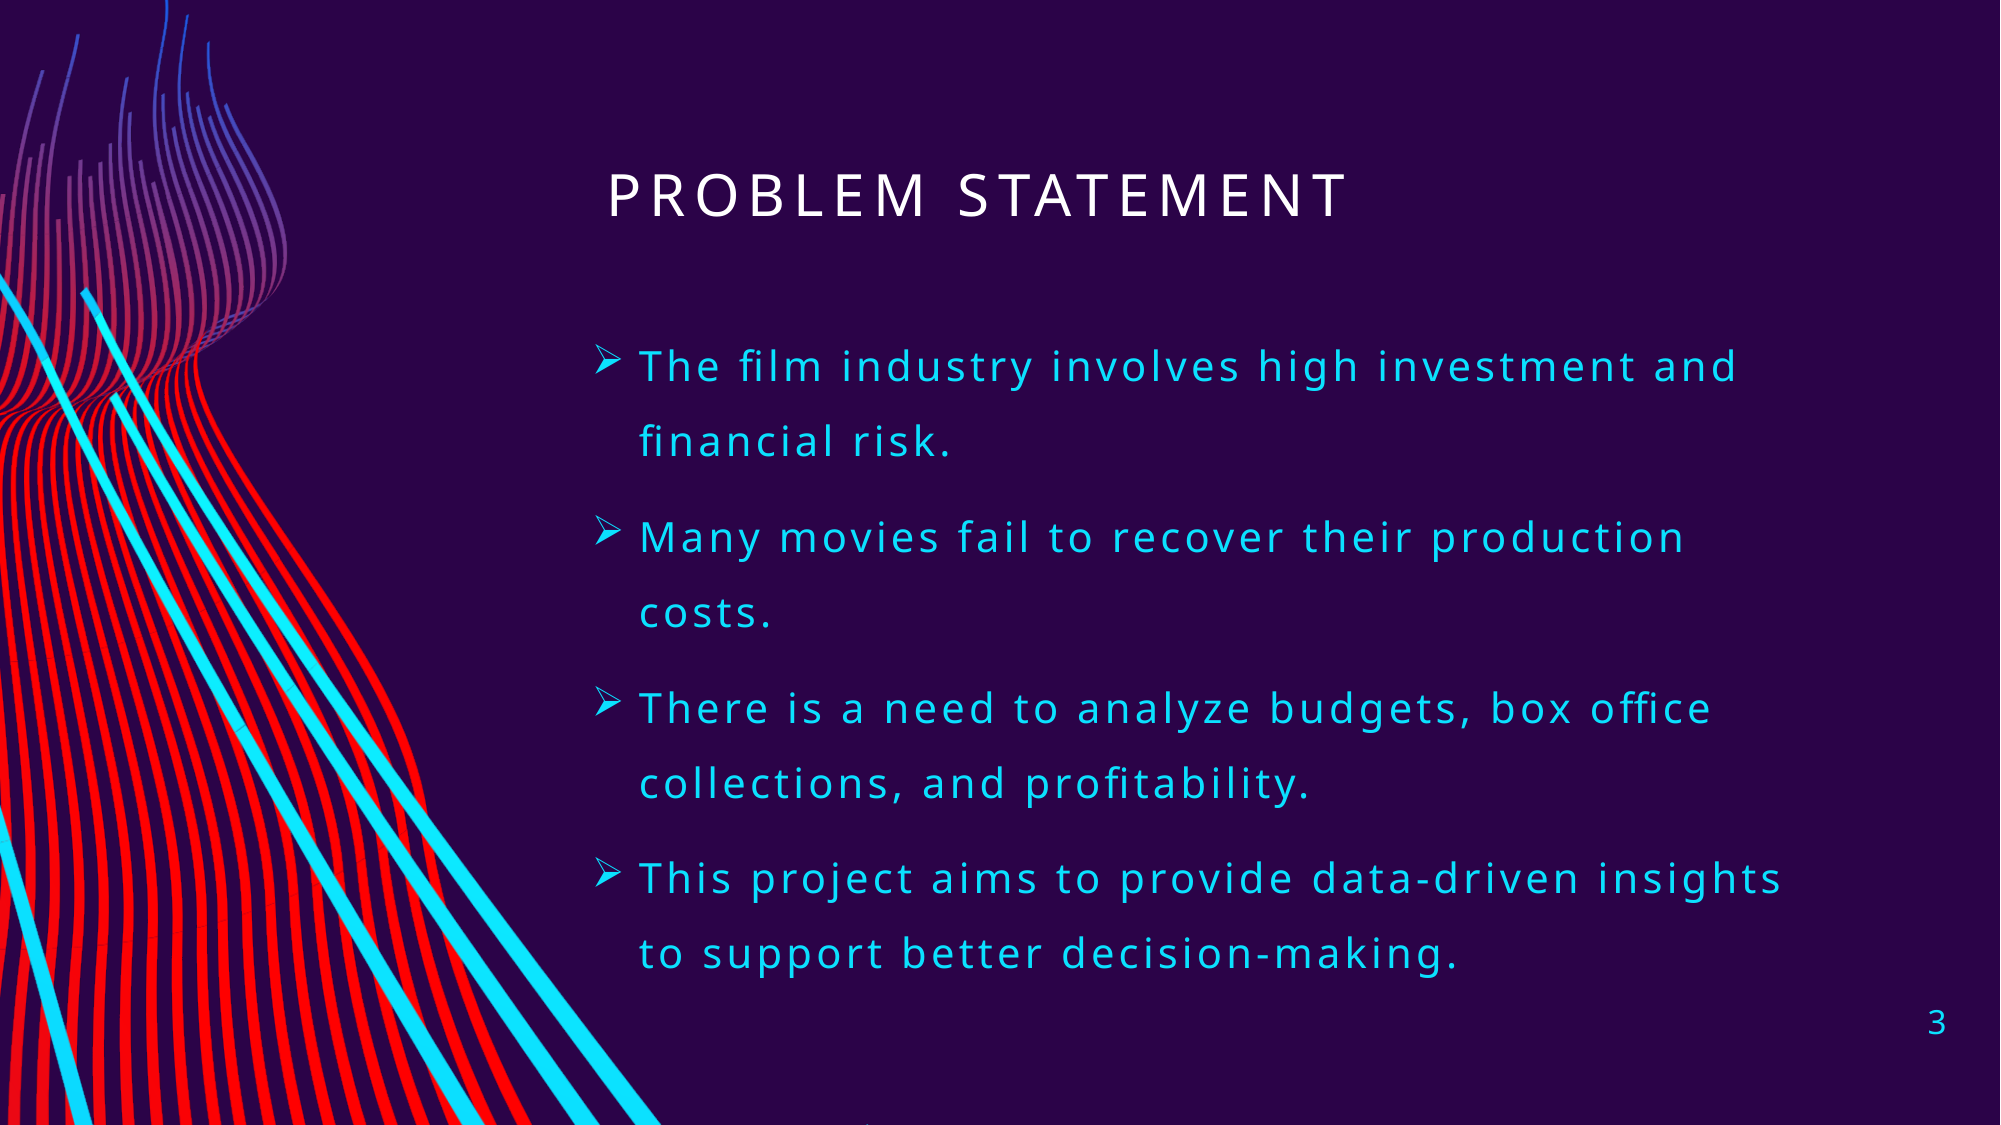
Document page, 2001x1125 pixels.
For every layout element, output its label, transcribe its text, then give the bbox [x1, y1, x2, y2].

title Problem statement [591, 158, 1759, 268]
slide_number 3 [1871, 976, 1962, 1072]
picture [0, 0, 2000, 1125]
list The film industry involves high investment and financial risk. Many movies fail to recover their production costs. There is a need to analyze budgets, box office collections, and profitability. This project aims to provide data-driven insights to support better decision-making. [577, 307, 1830, 1037]
